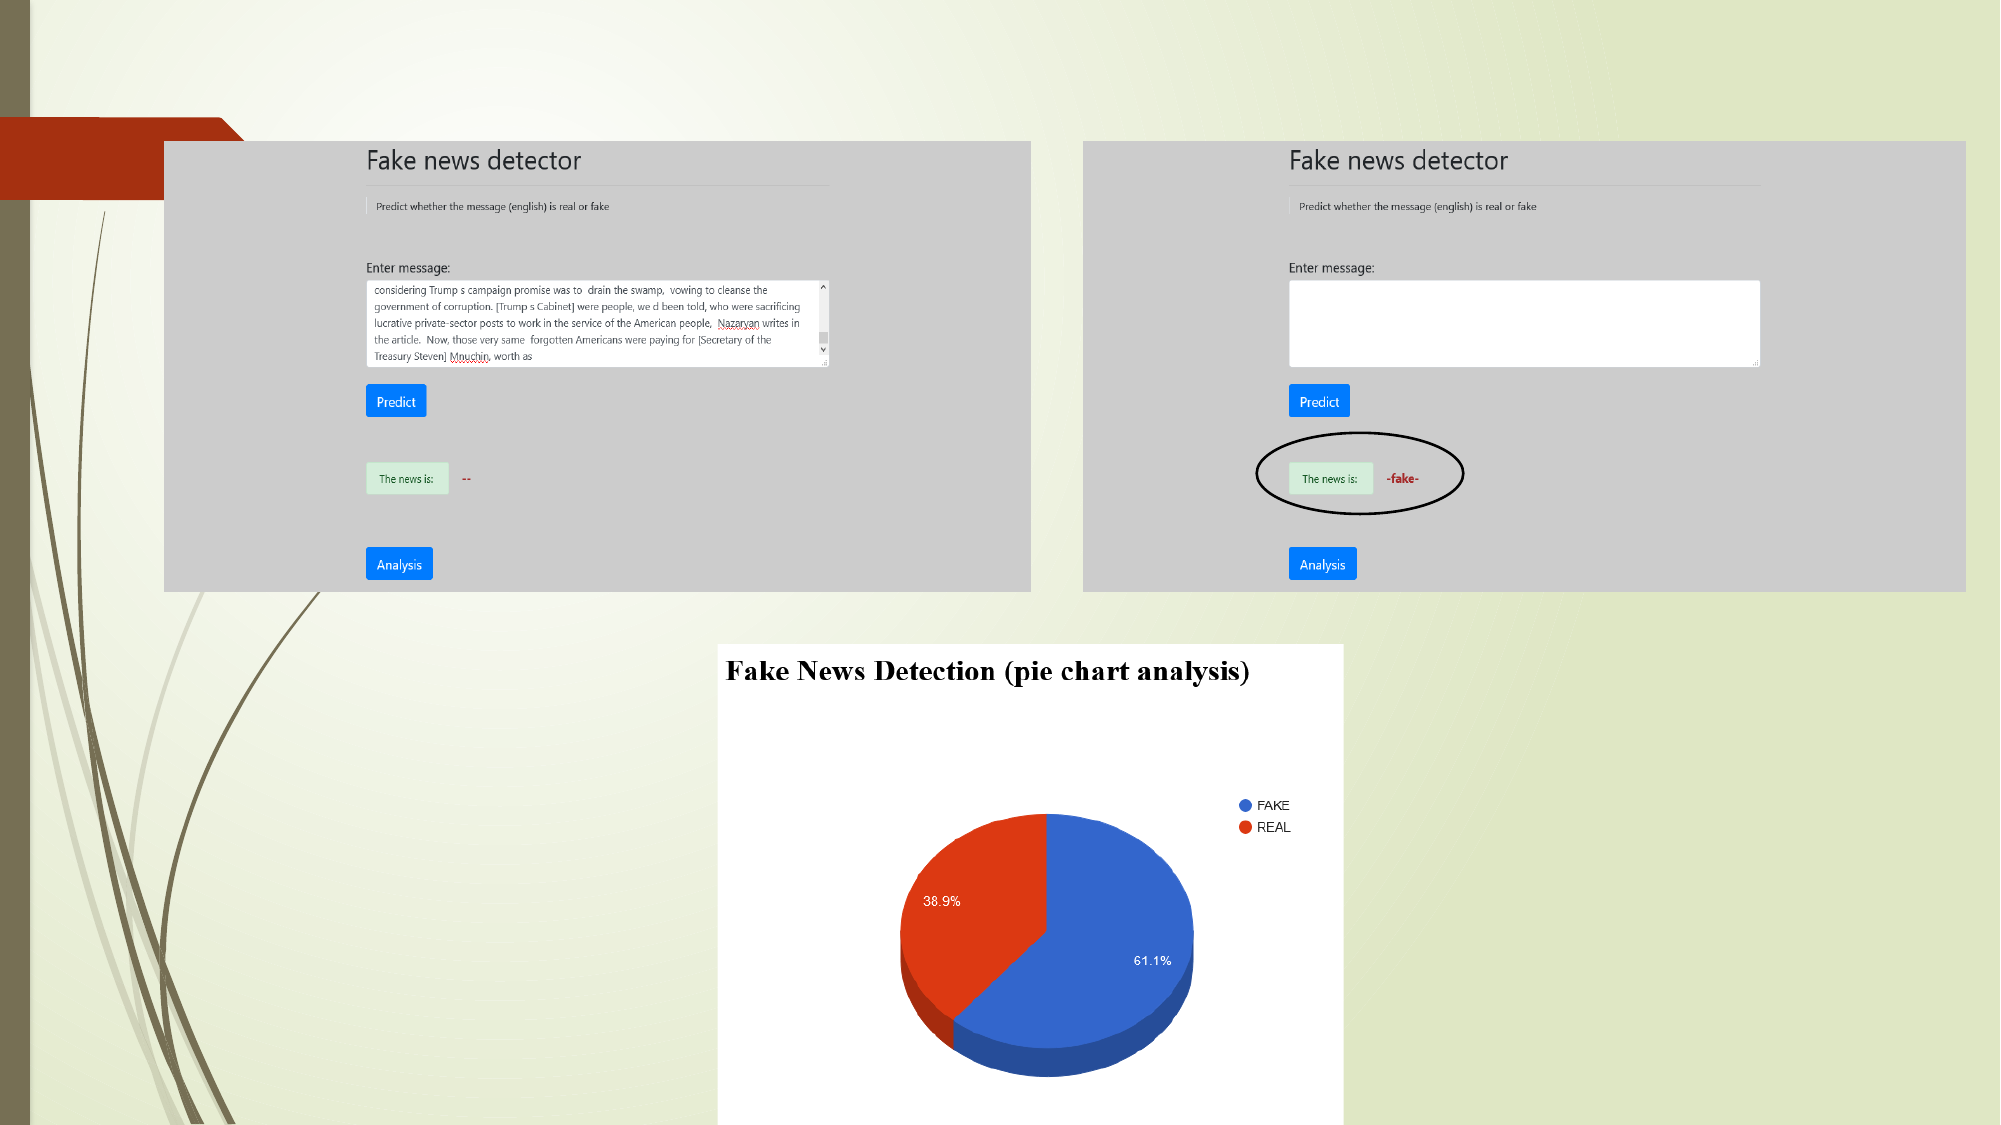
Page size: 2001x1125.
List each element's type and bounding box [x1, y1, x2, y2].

picture [1083, 141, 1966, 592]
picture [163, 141, 1031, 592]
list [717, 644, 1344, 1125]
